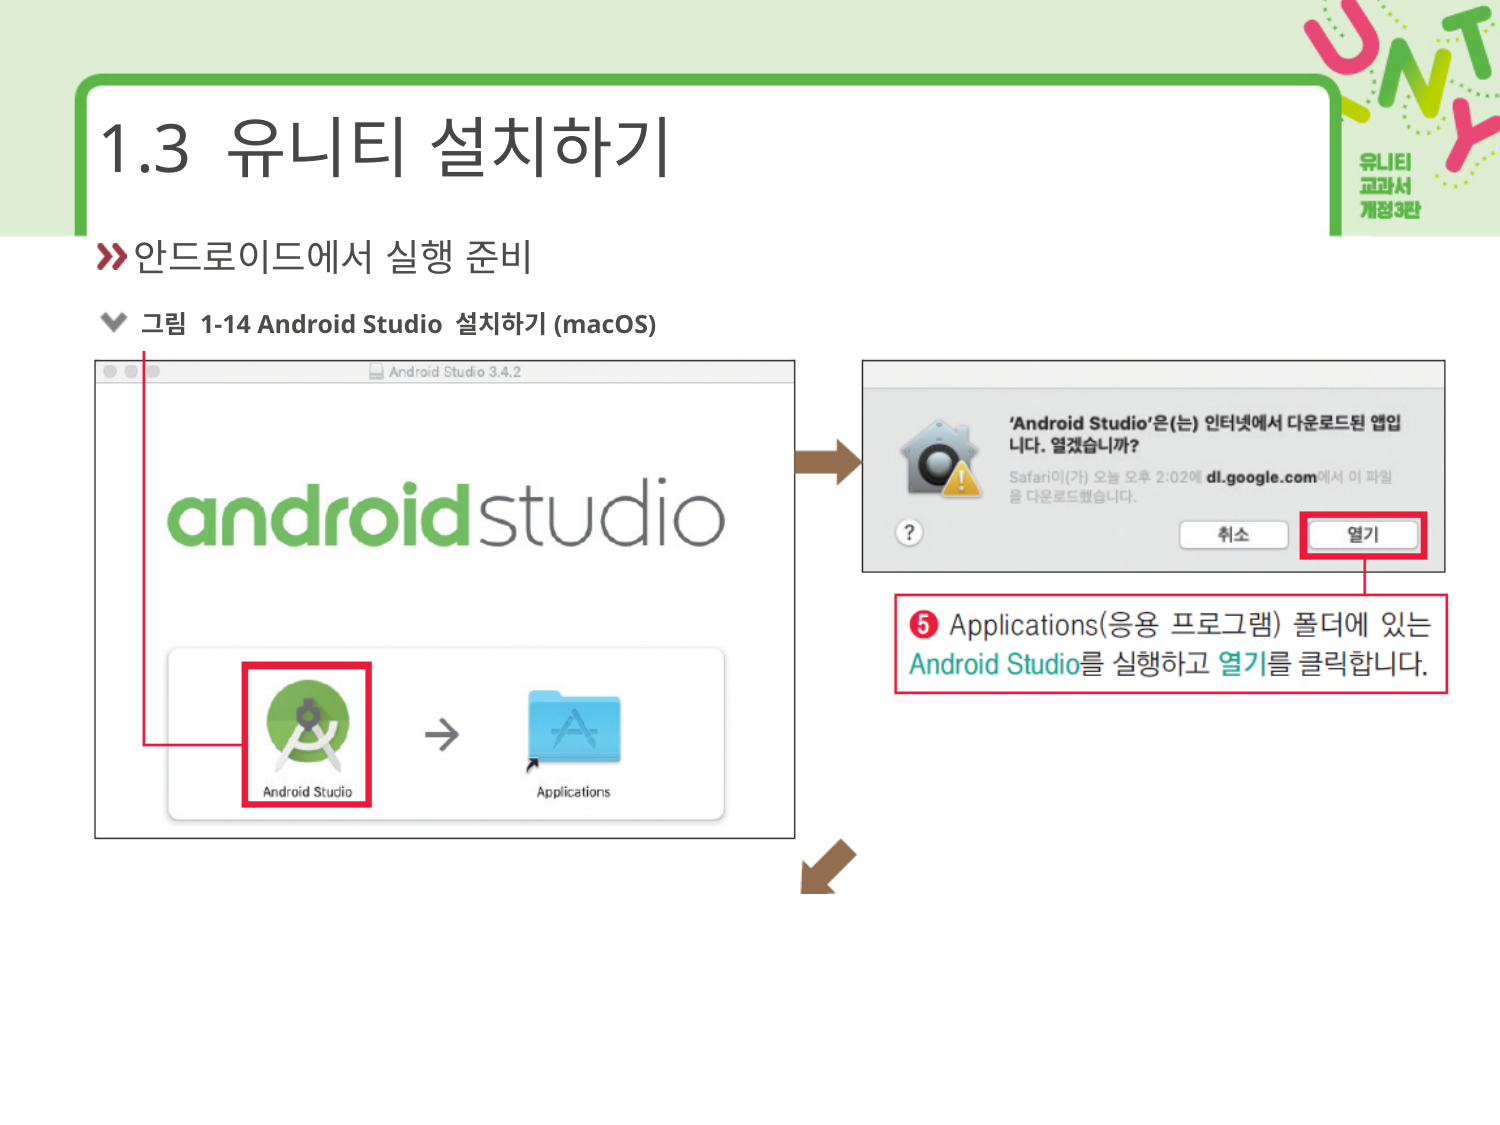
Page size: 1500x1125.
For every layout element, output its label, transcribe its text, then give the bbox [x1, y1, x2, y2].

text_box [97, 297, 1459, 349]
picture [0, 0, 1500, 1125]
title 1.3 유니티 설치하기 [82, 61, 1413, 193]
list 안드로이드에서 실행 준비 [81, 222, 1412, 1037]
